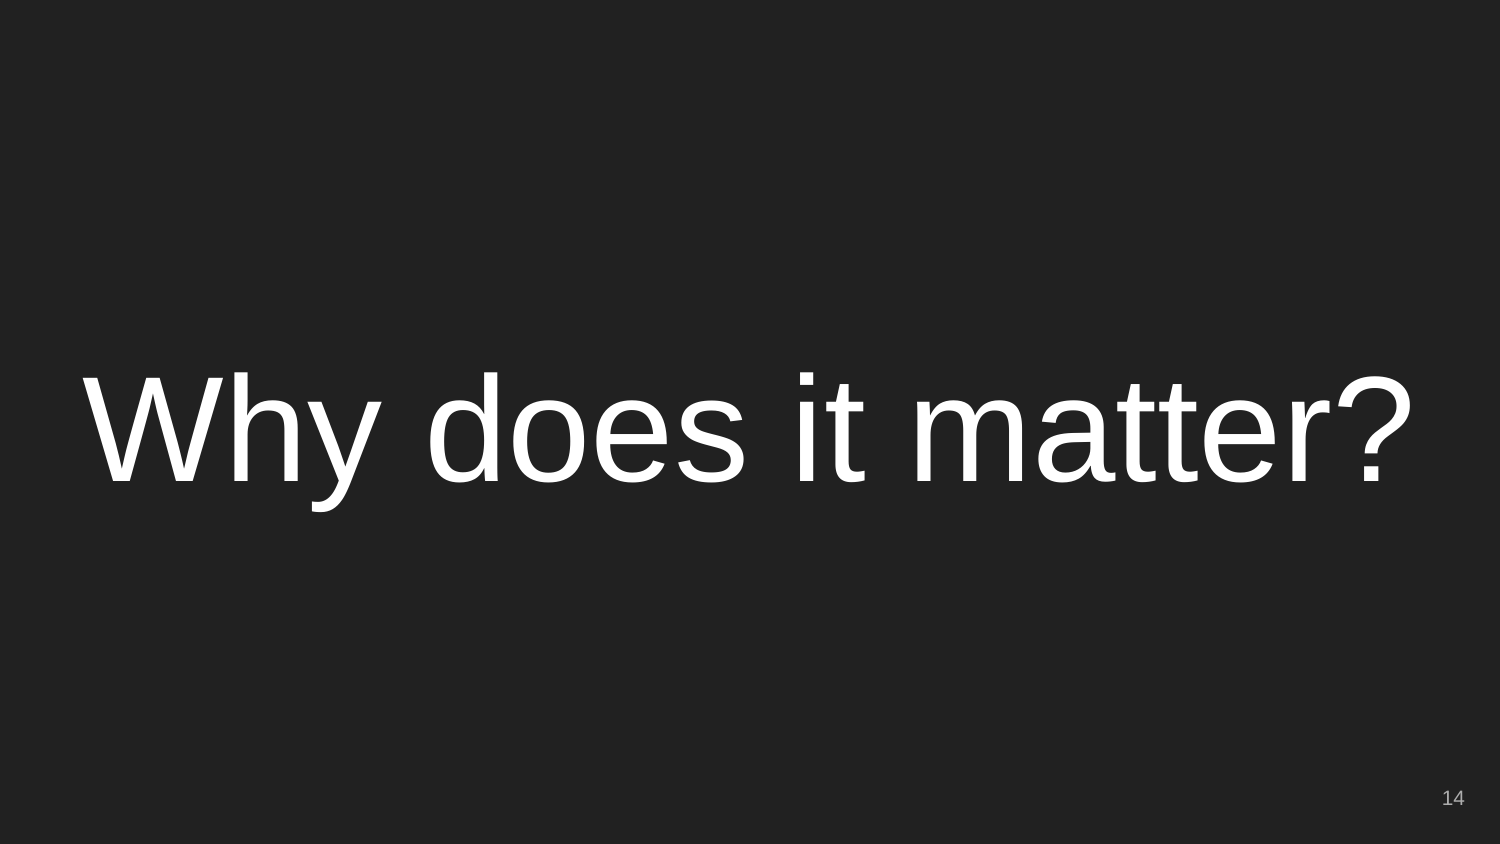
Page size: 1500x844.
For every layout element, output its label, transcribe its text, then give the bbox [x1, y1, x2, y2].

title Why does it matter? [51, 352, 1449, 491]
slide_number ‹#› [1389, 764, 1480, 830]
